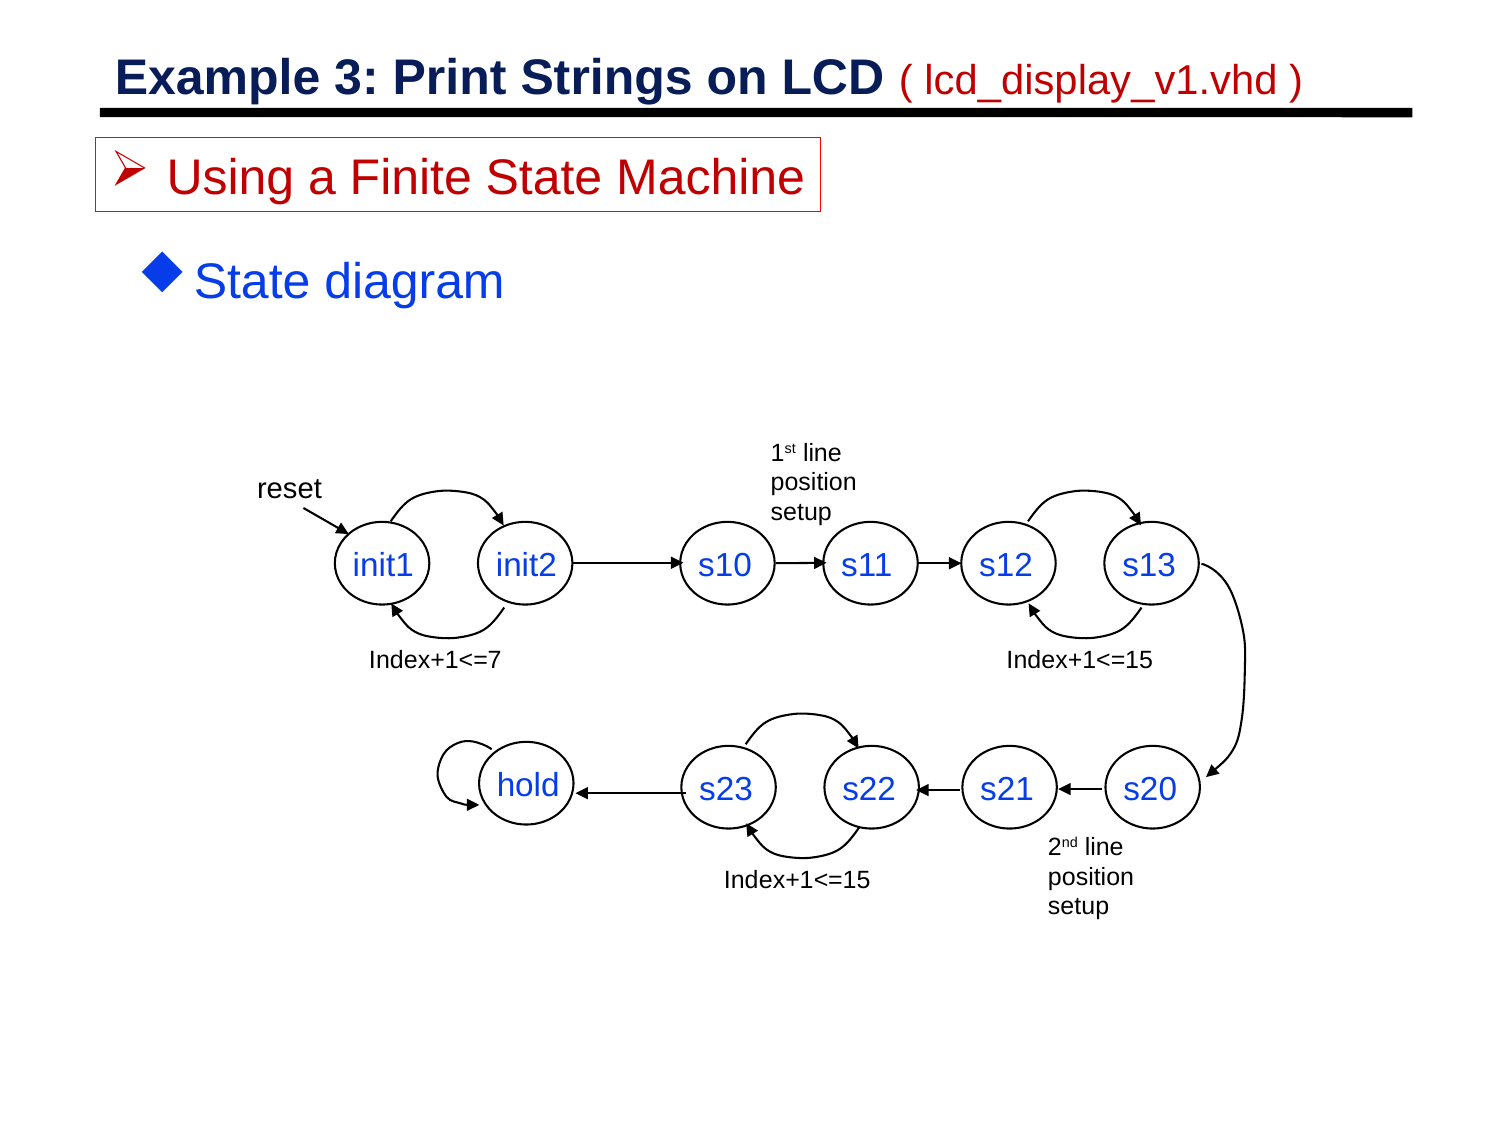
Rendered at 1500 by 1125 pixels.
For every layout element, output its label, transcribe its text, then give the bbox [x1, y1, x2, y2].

text_box State diagram [123, 240, 521, 316]
text_box Example 3: Print Strings on LCD ( lcd_display_v1.vhd ) [100, 37, 1416, 94]
text_box Using a Finite State Machine [95, 137, 821, 212]
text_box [241, 428, 1246, 929]
